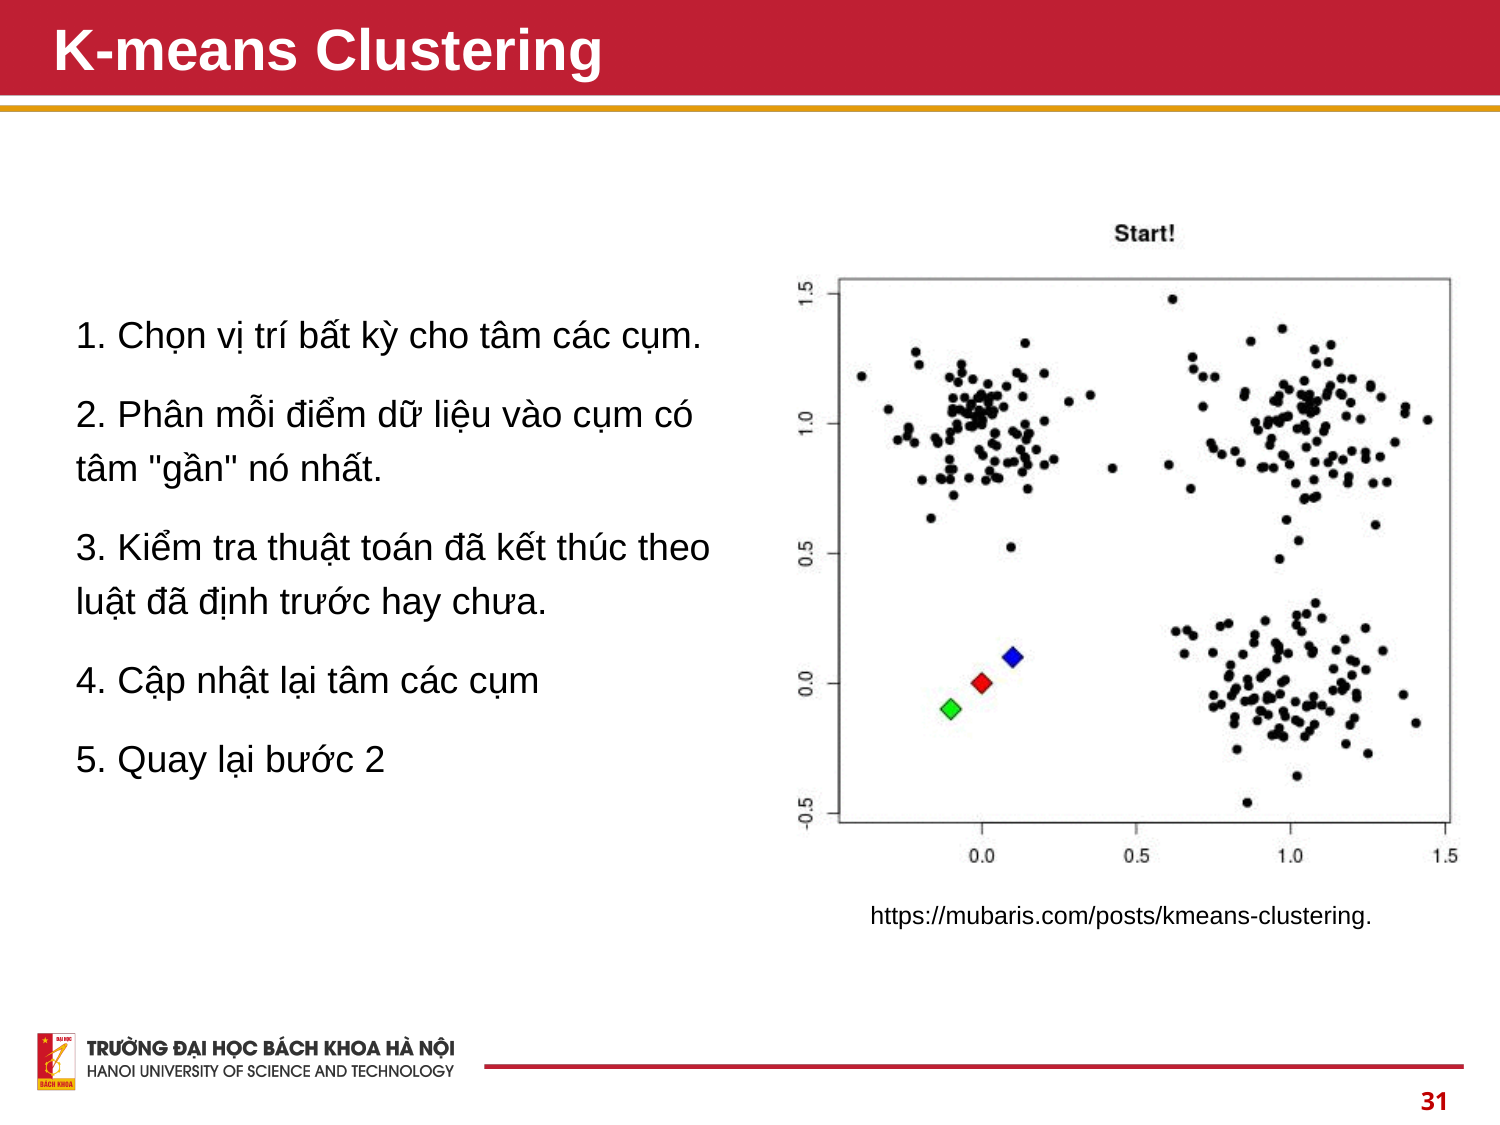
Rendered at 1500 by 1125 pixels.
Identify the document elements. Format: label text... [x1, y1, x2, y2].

title K-means Clustering [38, 12, 1462, 87]
slide_number 31 [1126, 1078, 1464, 1125]
text_box 1. Chọn vị trí bất kỳ cho tâm các cụm. 2. Phân mỗi điểm dữ liệu vào cụm có tâm "gần" nó nhất. 3. Kiểm tra thuật toán đã kết thúc theo luật đã định trước hay chưa. 4. Cập nhật lại tâm các cụm 5. Quay lại bước 2 [60, 294, 727, 963]
picture [0, 0, 1500, 1125]
